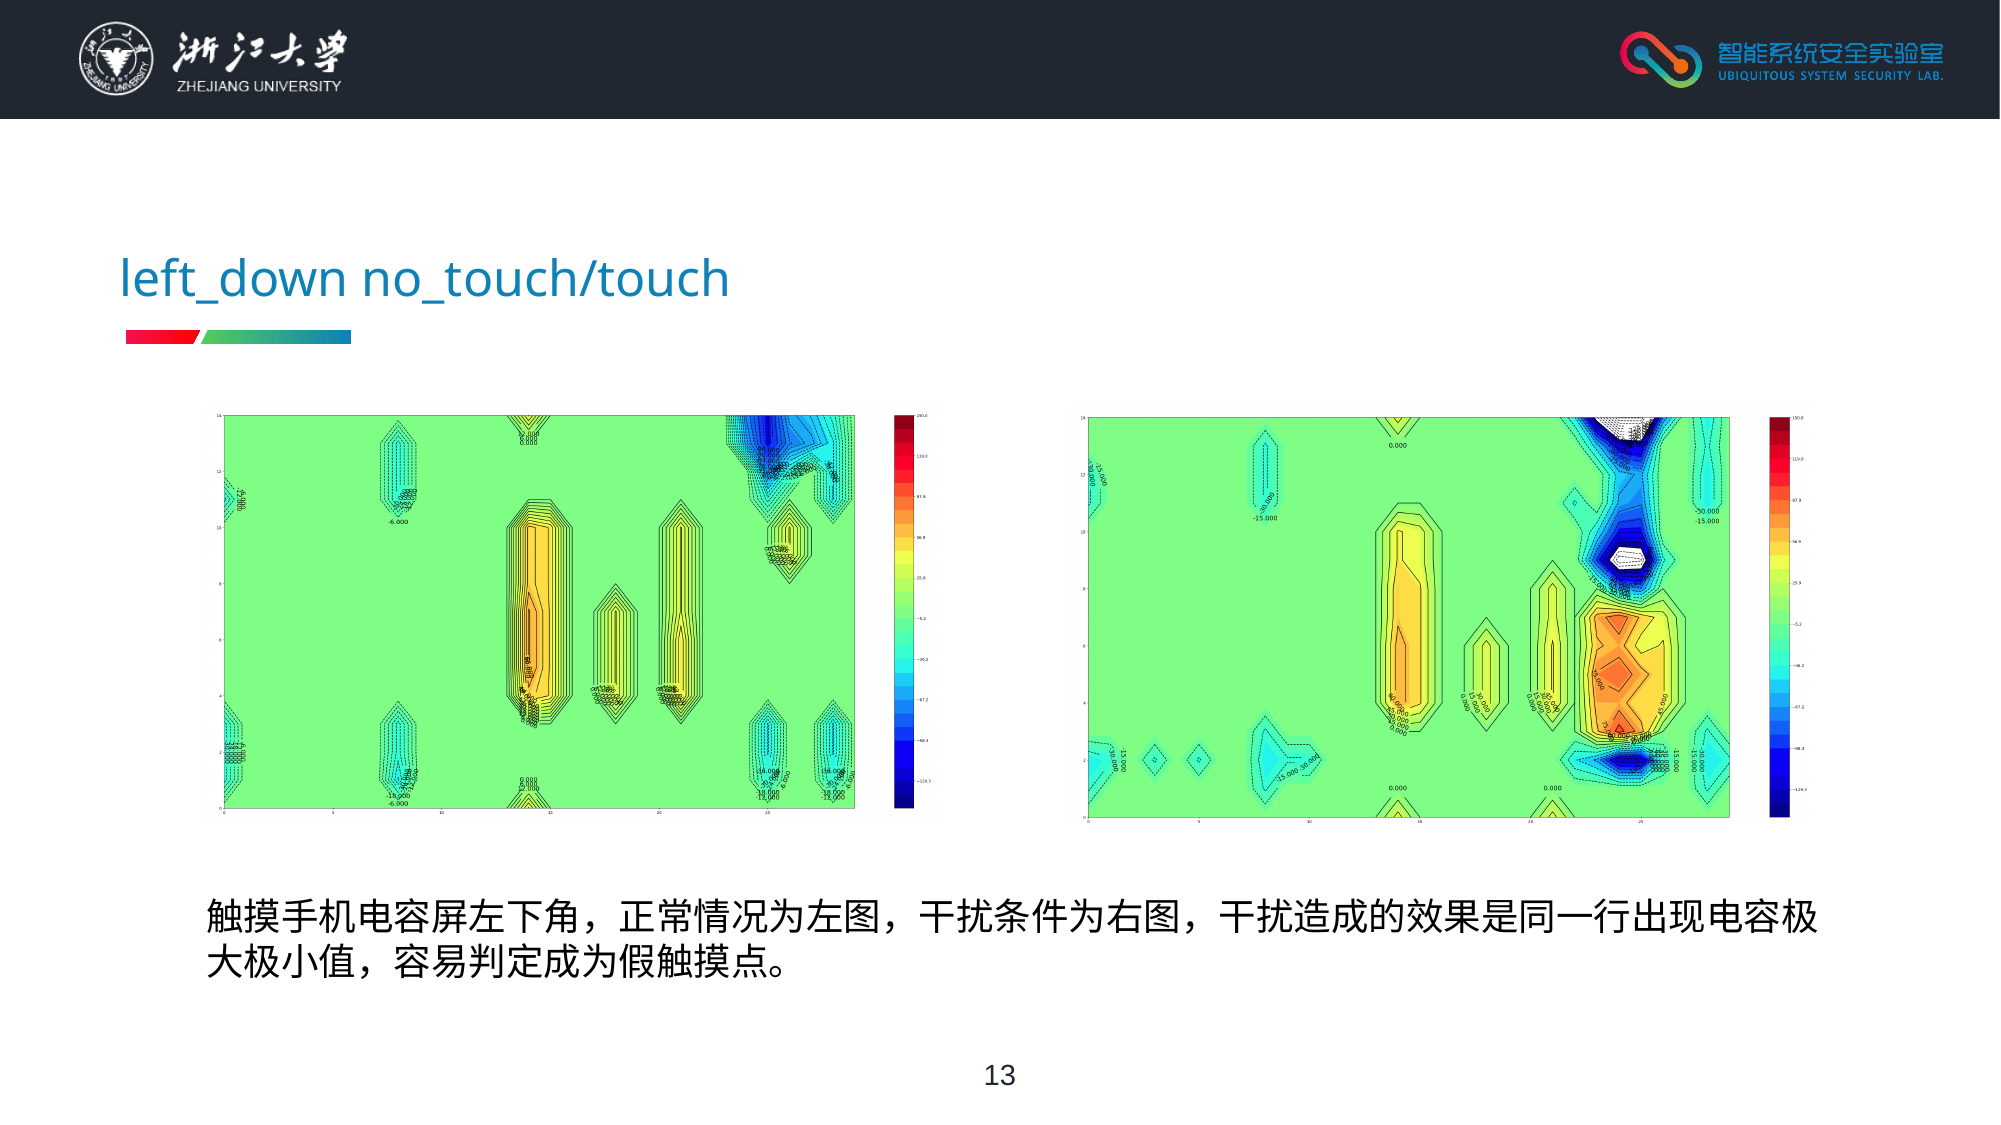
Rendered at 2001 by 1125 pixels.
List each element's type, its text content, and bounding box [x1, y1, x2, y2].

picture [1069, 404, 1816, 826]
text_box left_down no_touch/touch [41, 245, 810, 315]
picture [1604, 15, 1949, 104]
picture [205, 404, 946, 826]
picture [79, 19, 359, 100]
text_box 触摸手机电容屏左下角，正常情况为左图，干扰条件为右图，干扰造成的效果是同一行出现电容极 大极小值，容易判定成为假触摸点。 [191, 885, 1834, 990]
